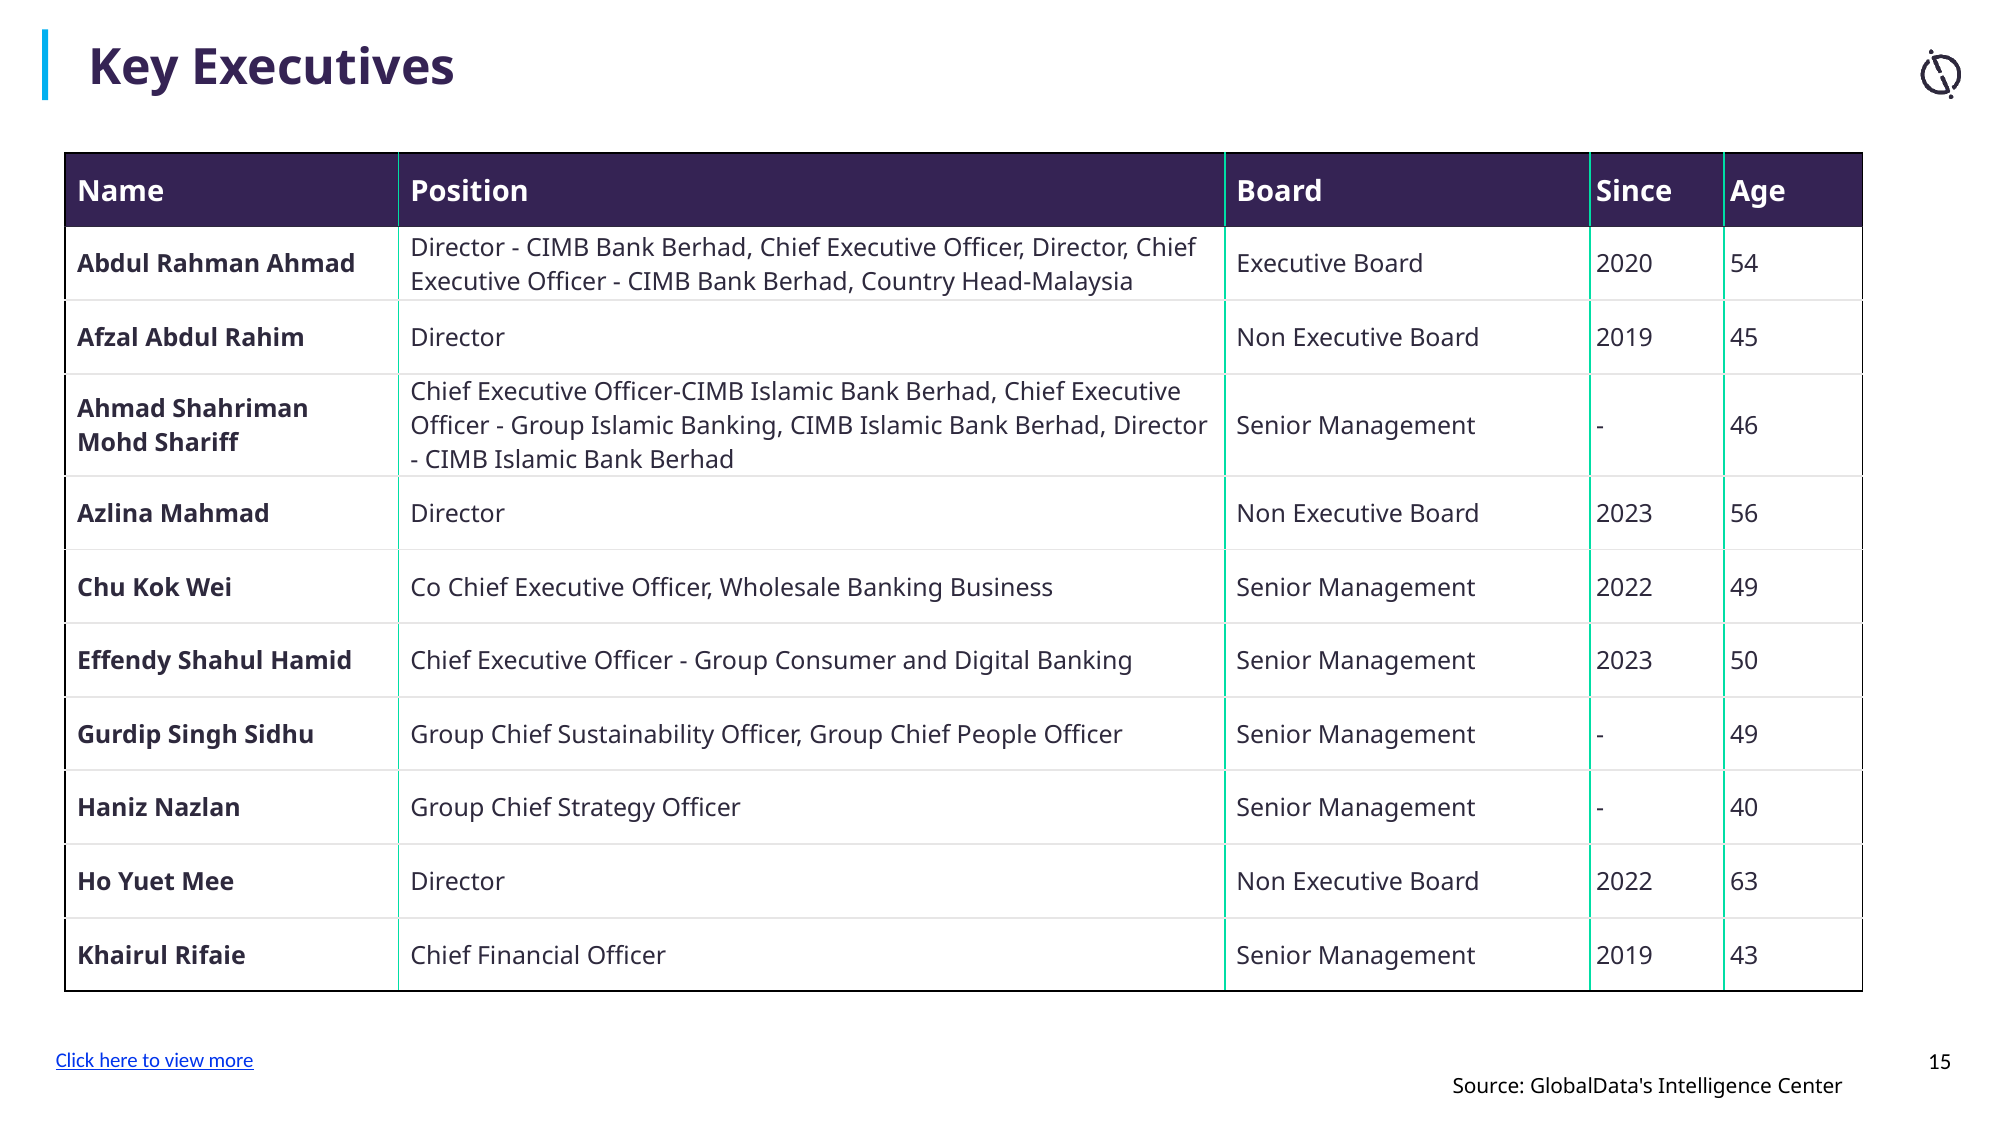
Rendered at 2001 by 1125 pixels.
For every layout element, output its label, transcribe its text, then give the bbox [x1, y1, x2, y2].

table_cell Senior Management [1226, 771, 1589, 843]
table_cell Azlina Mahmad [66, 477, 398, 549]
table_cell Afzal Abdul Rahim [66, 301, 398, 373]
table_cell - [1591, 771, 1723, 843]
table_cell Group Chief Sustainability Officer, Group Chief People Officer [399, 698, 1224, 769]
table_header Position [399, 154, 1224, 226]
table_cell 46 [1725, 375, 1862, 475]
table_cell Non Executive Board [1226, 845, 1589, 917]
table_cell 50 [1725, 624, 1862, 696]
table_cell 56 [1725, 477, 1862, 549]
table_cell Chief Executive Officer-CIMB Islamic Bank Berhad, Chief Executive Officer - Group Islamic Banking, CIMB Islamic Bank Berhad, Director - CIMB Islamic Bank Berhad [399, 375, 1224, 475]
table_cell - [1591, 375, 1723, 475]
list Key Executives [41, 35, 1884, 94]
table_cell 2022 [1591, 550, 1723, 622]
table_cell 2023 [1591, 624, 1723, 696]
table_cell Co Chief Executive Officer, Wholesale Banking Business [399, 550, 1224, 622]
table_cell 2023 [1591, 477, 1723, 549]
table_cell Non Executive Board [1226, 301, 1589, 373]
table_cell 2019 [1591, 919, 1723, 990]
table_cell 40 [1725, 771, 1862, 843]
table_cell Director [399, 477, 1224, 549]
table_cell Director [399, 301, 1224, 373]
table_header Board [1226, 154, 1589, 226]
table_header Name [66, 154, 398, 226]
table_header Since [1591, 154, 1723, 226]
table_cell Chief Financial Officer [399, 919, 1224, 990]
table_cell Chief Executive Officer - Group Consumer and Digital Banking [399, 624, 1224, 696]
picture [1920, 49, 1961, 99]
table_cell Senior Management [1226, 919, 1589, 990]
table_cell Abdul Rahman Ahmad [66, 227, 398, 299]
table_cell Executive Board [1226, 227, 1589, 299]
table_cell Ho Yuet Mee [66, 845, 398, 917]
table_cell - [1591, 698, 1723, 769]
table_cell Director - CIMB Bank Berhad, Chief Executive Officer, Director, Chief Executive Officer - CIMB Bank Berhad, Country Head-Malaysia [399, 227, 1224, 299]
table_cell 43 [1725, 919, 1862, 990]
table_cell Senior Management [1226, 550, 1589, 622]
table_cell 45 [1725, 301, 1862, 373]
table_cell 2019 [1591, 301, 1723, 373]
table_cell Khairul Rifaie [66, 919, 398, 990]
table_cell 63 [1725, 845, 1862, 917]
table_cell Non Executive Board [1226, 477, 1589, 549]
table_cell Chu Kok Wei [66, 550, 398, 622]
table_cell Group Chief Strategy Officer [399, 771, 1224, 843]
table_cell Effendy Shahul Hamid [66, 624, 398, 696]
table_cell Haniz Nazlan [66, 771, 398, 843]
table_cell Gurdip Singh Sidhu [66, 698, 398, 769]
table_cell Senior Management [1226, 375, 1589, 475]
text_box Click here to view more [41, 1042, 1884, 1080]
table_cell Director [399, 845, 1224, 917]
table_header Age [1725, 154, 1862, 226]
table_cell Ahmad Shahriman Mohd Shariff [66, 375, 398, 475]
table_cell 54 [1725, 227, 1862, 299]
table_cell 2022 [1591, 845, 1723, 917]
table_cell Senior Management [1226, 624, 1589, 696]
table_cell 2020 [1591, 227, 1723, 299]
table_cell 49 [1725, 698, 1862, 769]
table_cell 49 [1725, 550, 1862, 622]
table_cell Senior Management [1226, 698, 1589, 769]
